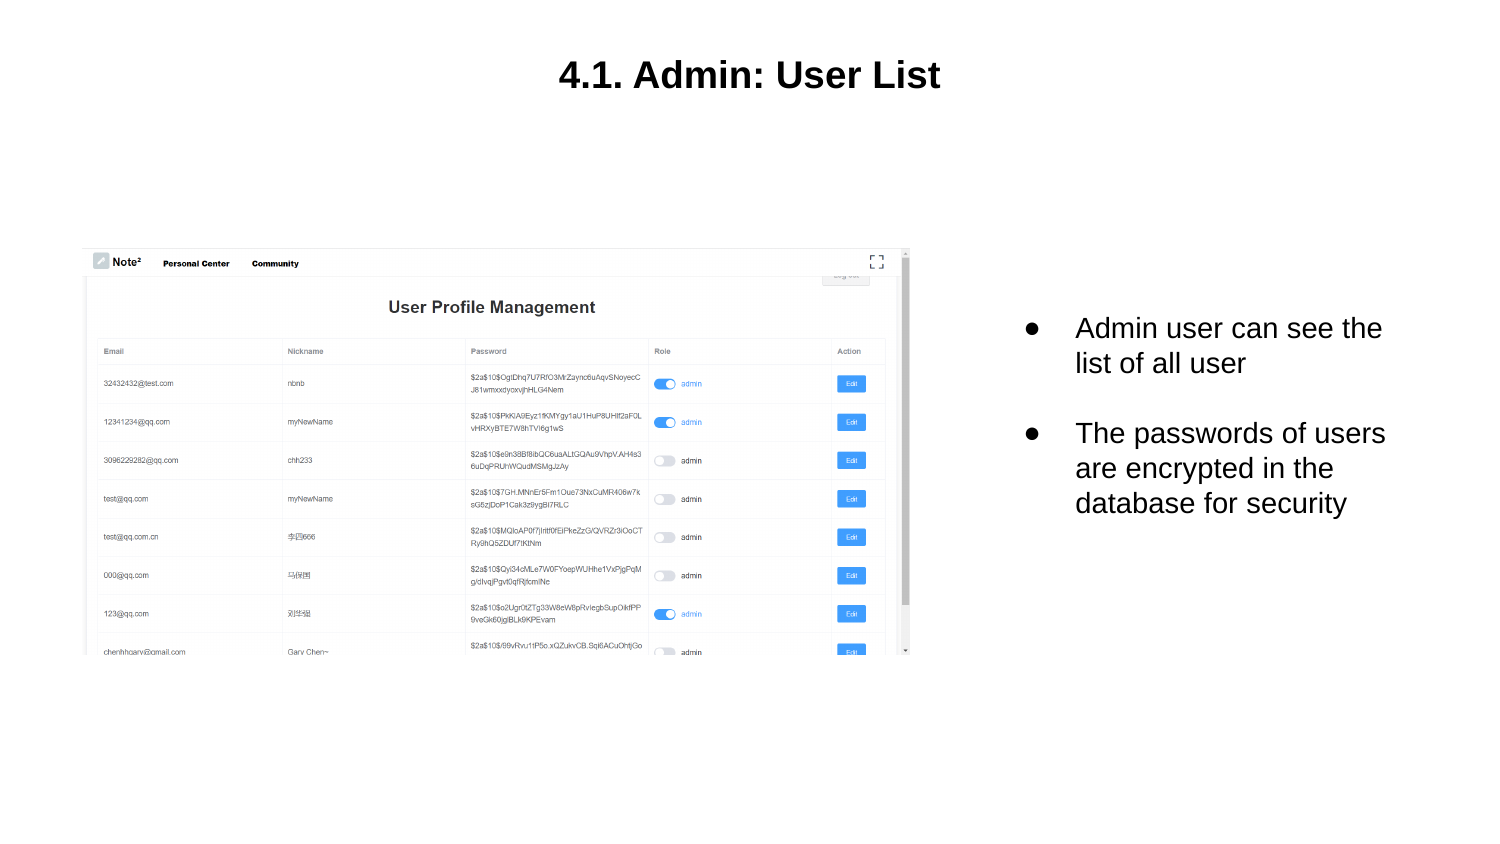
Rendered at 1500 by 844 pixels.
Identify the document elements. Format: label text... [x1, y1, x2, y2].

picture [82, 248, 910, 655]
title 4.1. Admin: User List [233, 35, 1267, 103]
text_box Admin user can see the list of all user The passwords of users are encrypted in the database for security [985, 294, 1439, 605]
